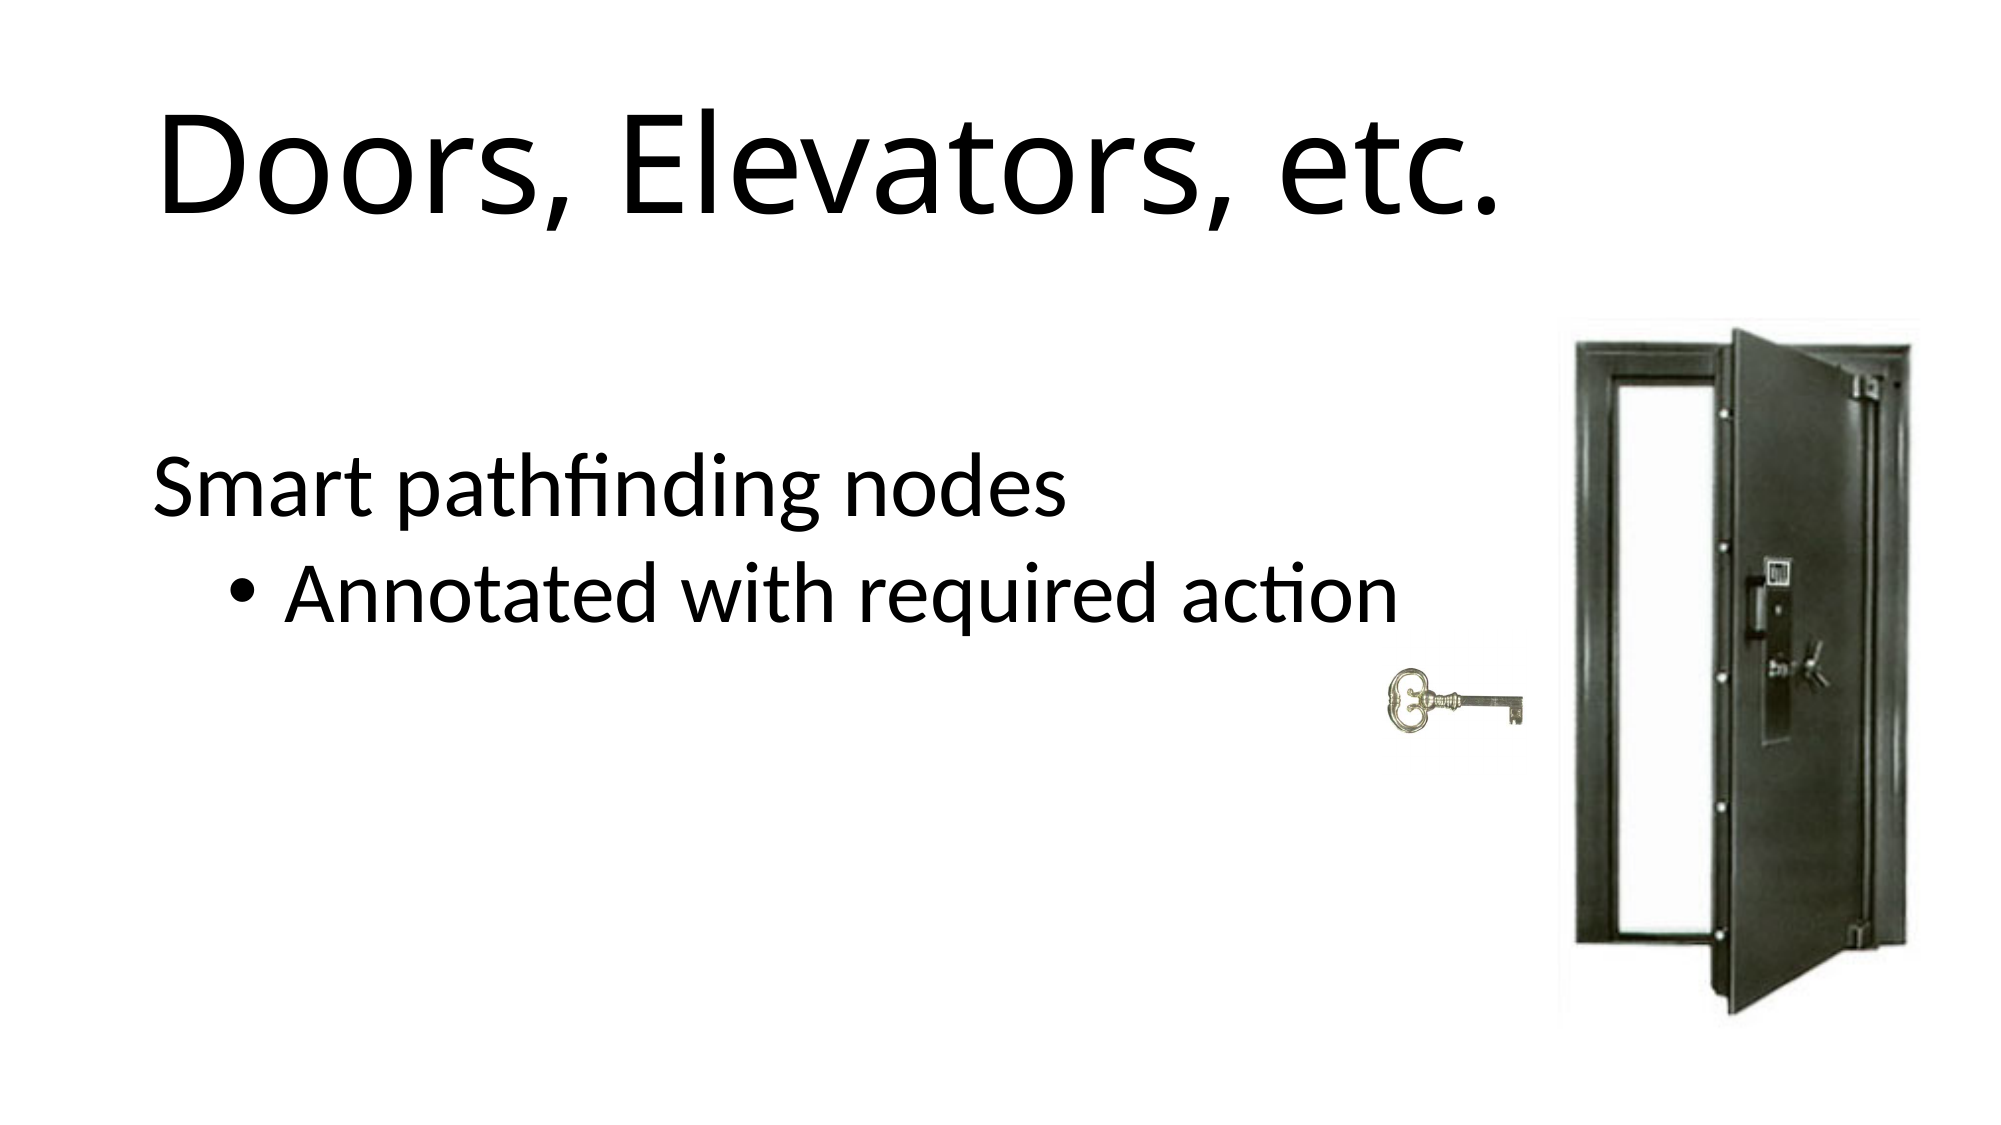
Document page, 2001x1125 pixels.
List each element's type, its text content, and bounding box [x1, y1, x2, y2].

picture [1556, 317, 1932, 1030]
title Doors, Elevators, etc. [137, 59, 1863, 278]
list Smart pathfinding nodes Annotated with required action [137, 299, 1863, 1014]
picture [1382, 629, 1528, 775]
